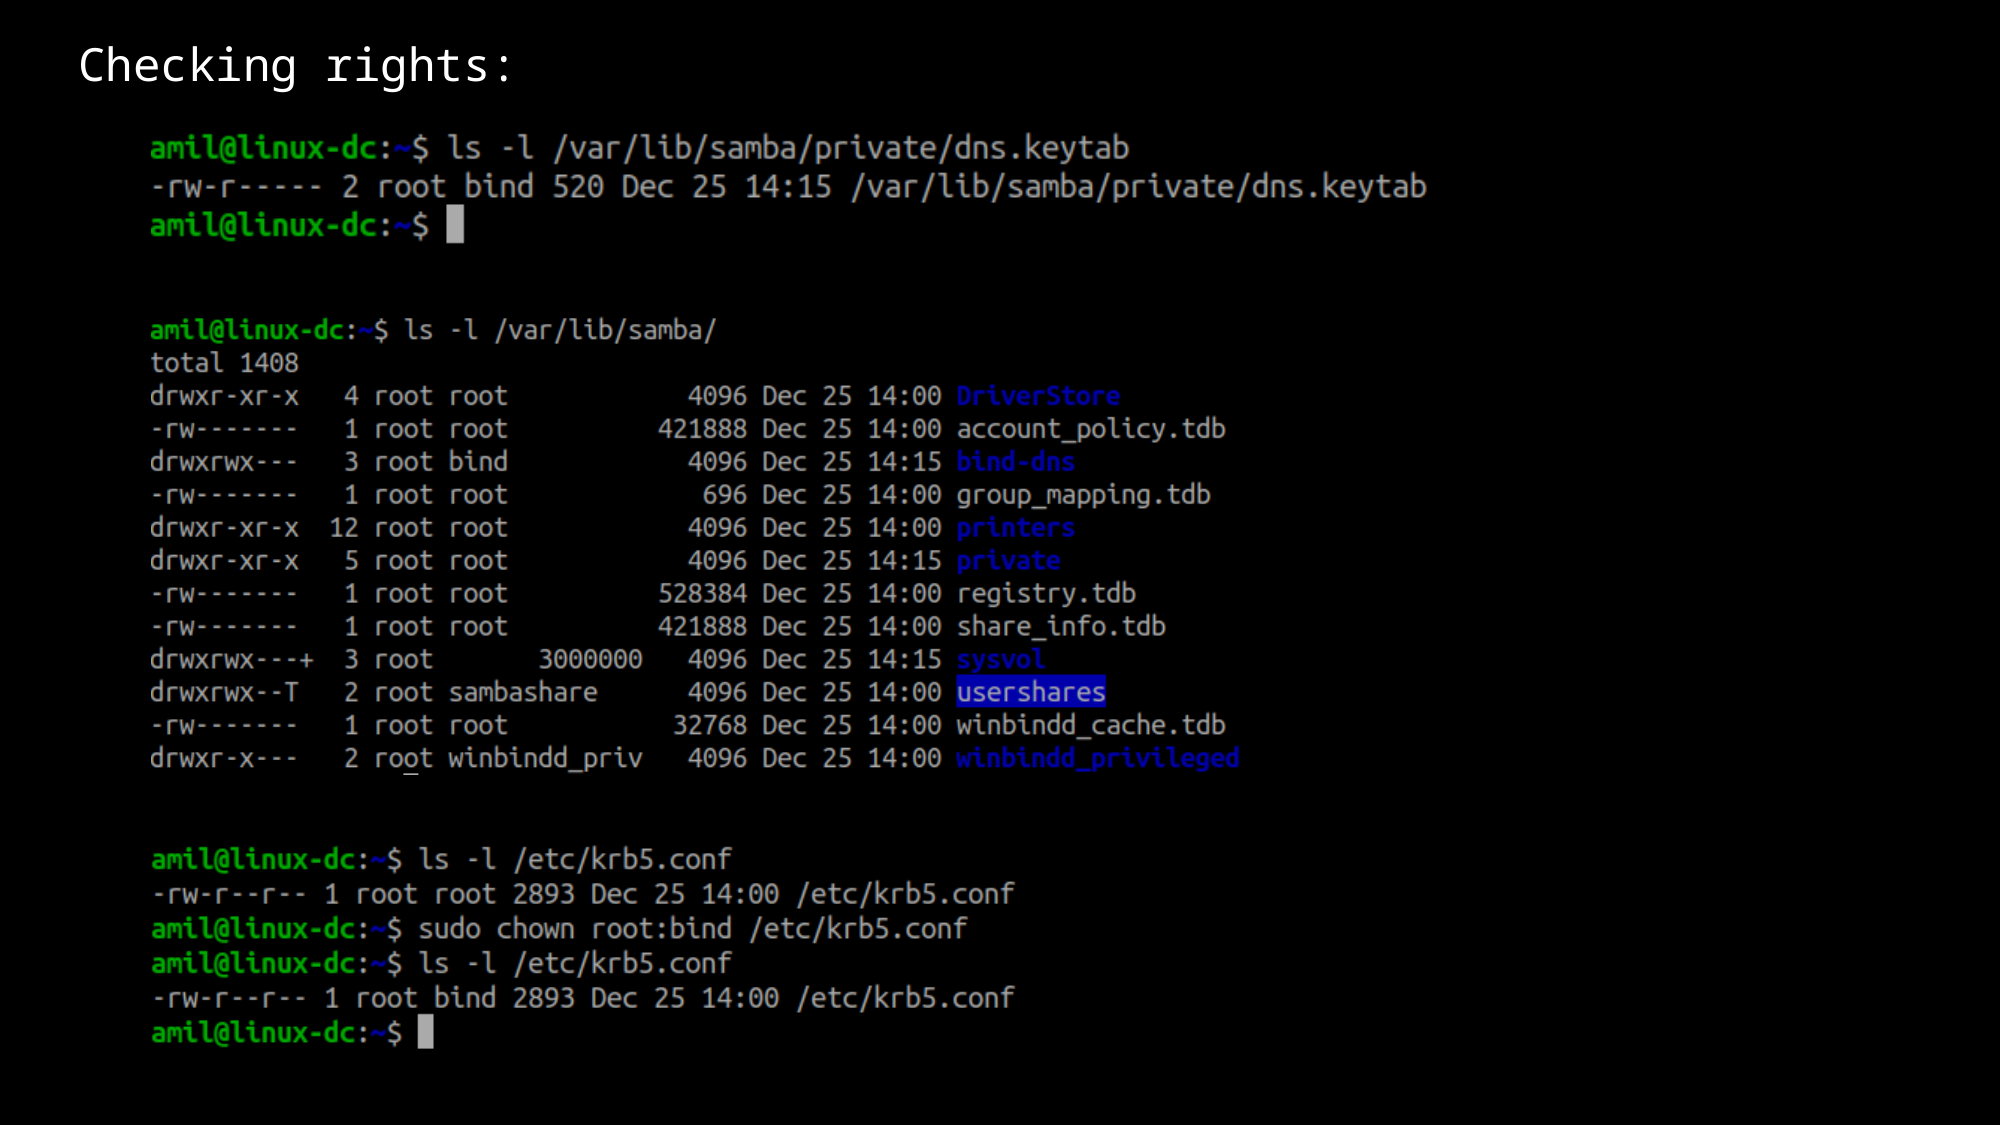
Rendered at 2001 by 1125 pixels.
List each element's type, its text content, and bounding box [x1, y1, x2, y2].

picture [151, 313, 1311, 775]
picture [151, 841, 1101, 1060]
picture [151, 131, 1483, 248]
text_box Checking rights: [63, 28, 805, 99]
